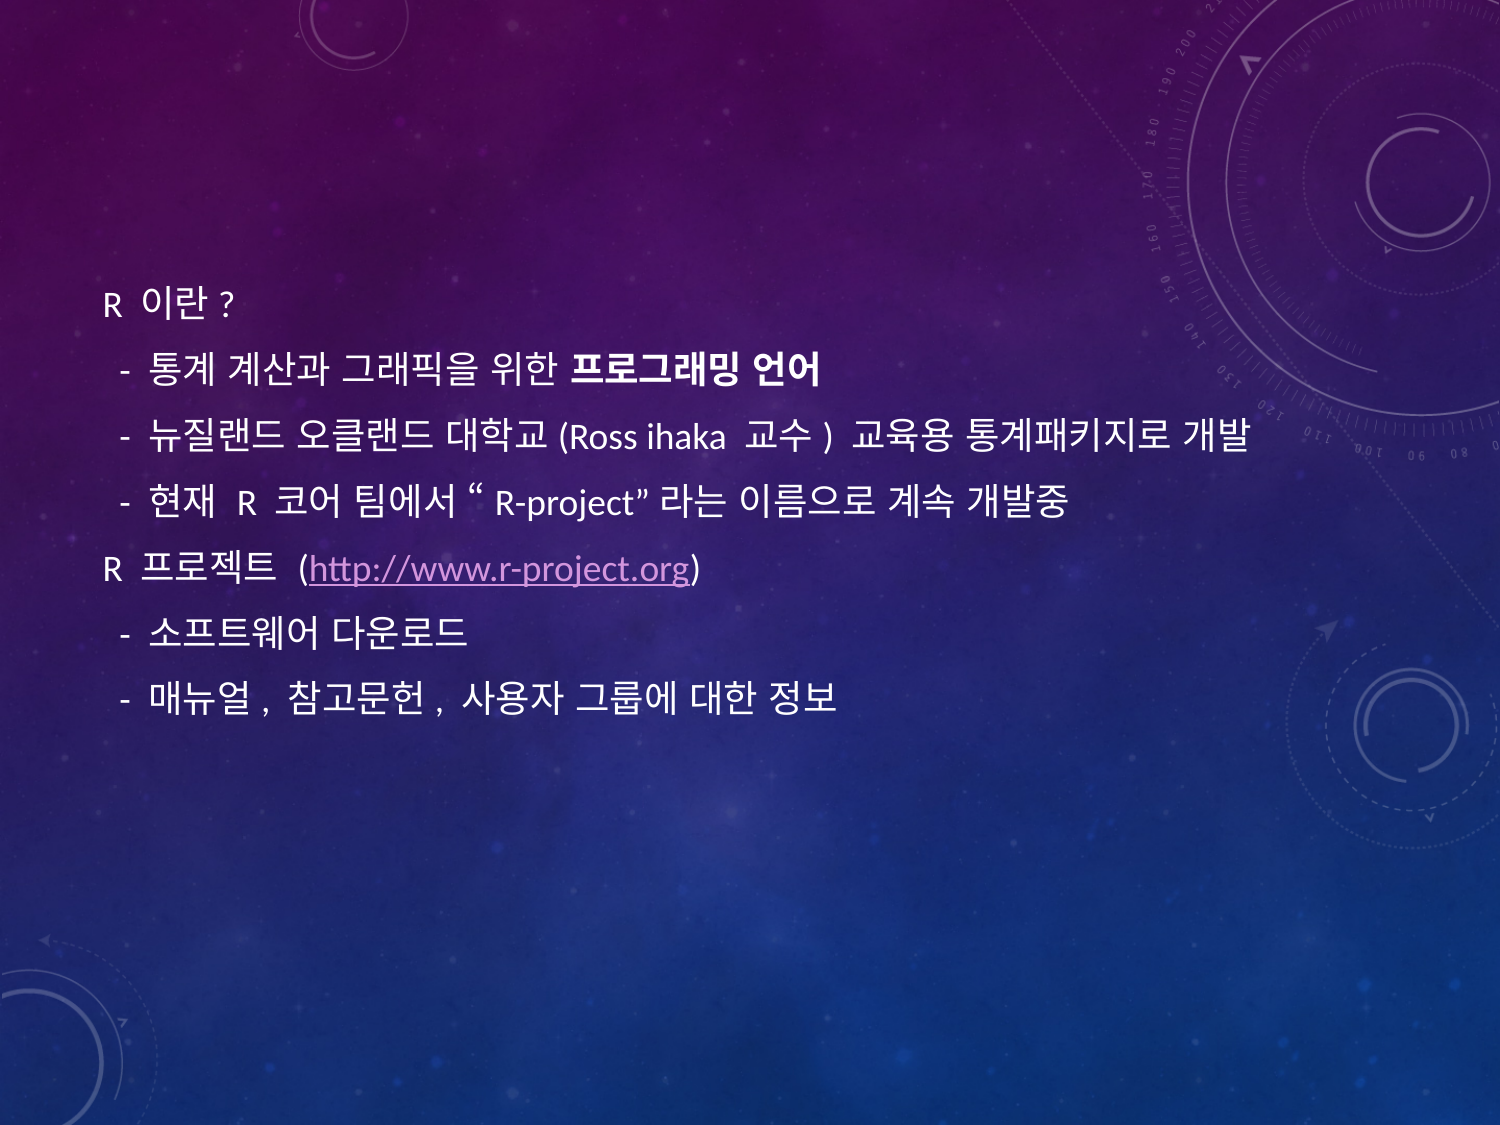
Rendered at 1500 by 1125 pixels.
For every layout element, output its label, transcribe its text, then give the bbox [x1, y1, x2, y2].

text_box R 이란? - 통계 계산과 그래픽을 위한 프로그래밍 언어 - 뉴질랜드 오클랜드 대학교(Ross ihaka 교수) 교육용 통계패키지로 개발 - 현재 R 코어 팀에서 “R-project”라는 이름으로 계속 개발중 R 프로젝트 (http://www.r-project.org) - 소프트웨어 다운로드 - 매뉴얼, 참고문헌, 사용자 그룹에 대한 정보 [87, 272, 1413, 852]
picture [0, 0, 1500, 1125]
